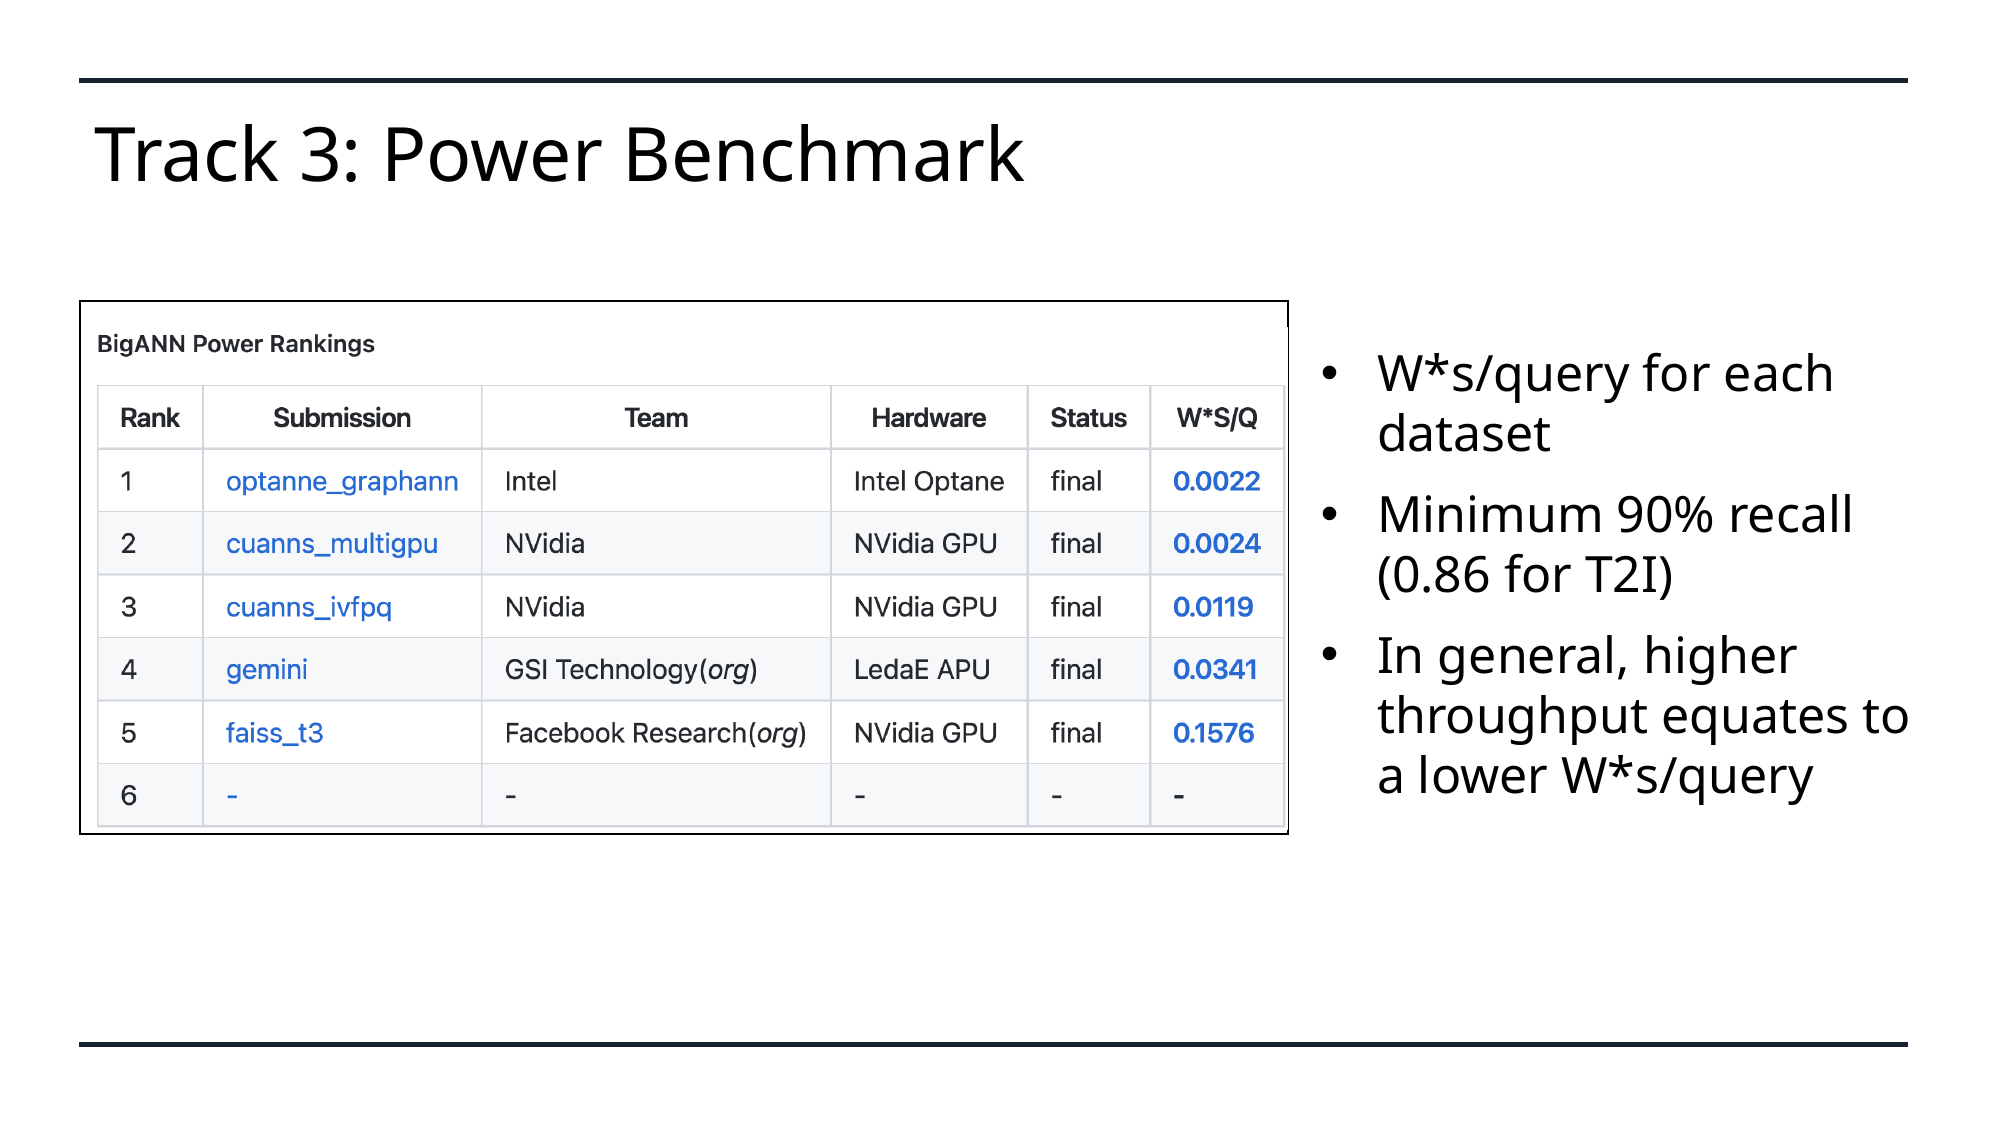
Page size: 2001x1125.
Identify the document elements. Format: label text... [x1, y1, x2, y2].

text_box W*s/query for each dataset Minimum 90% recall (0.86 for T2I) In general, higher throughput equates to a lower W*s/query [1305, 263, 1986, 1063]
text_box [79, 300, 1289, 835]
title Track 3: Power Benchmark [79, 92, 1911, 211]
picture [92, 327, 1288, 830]
